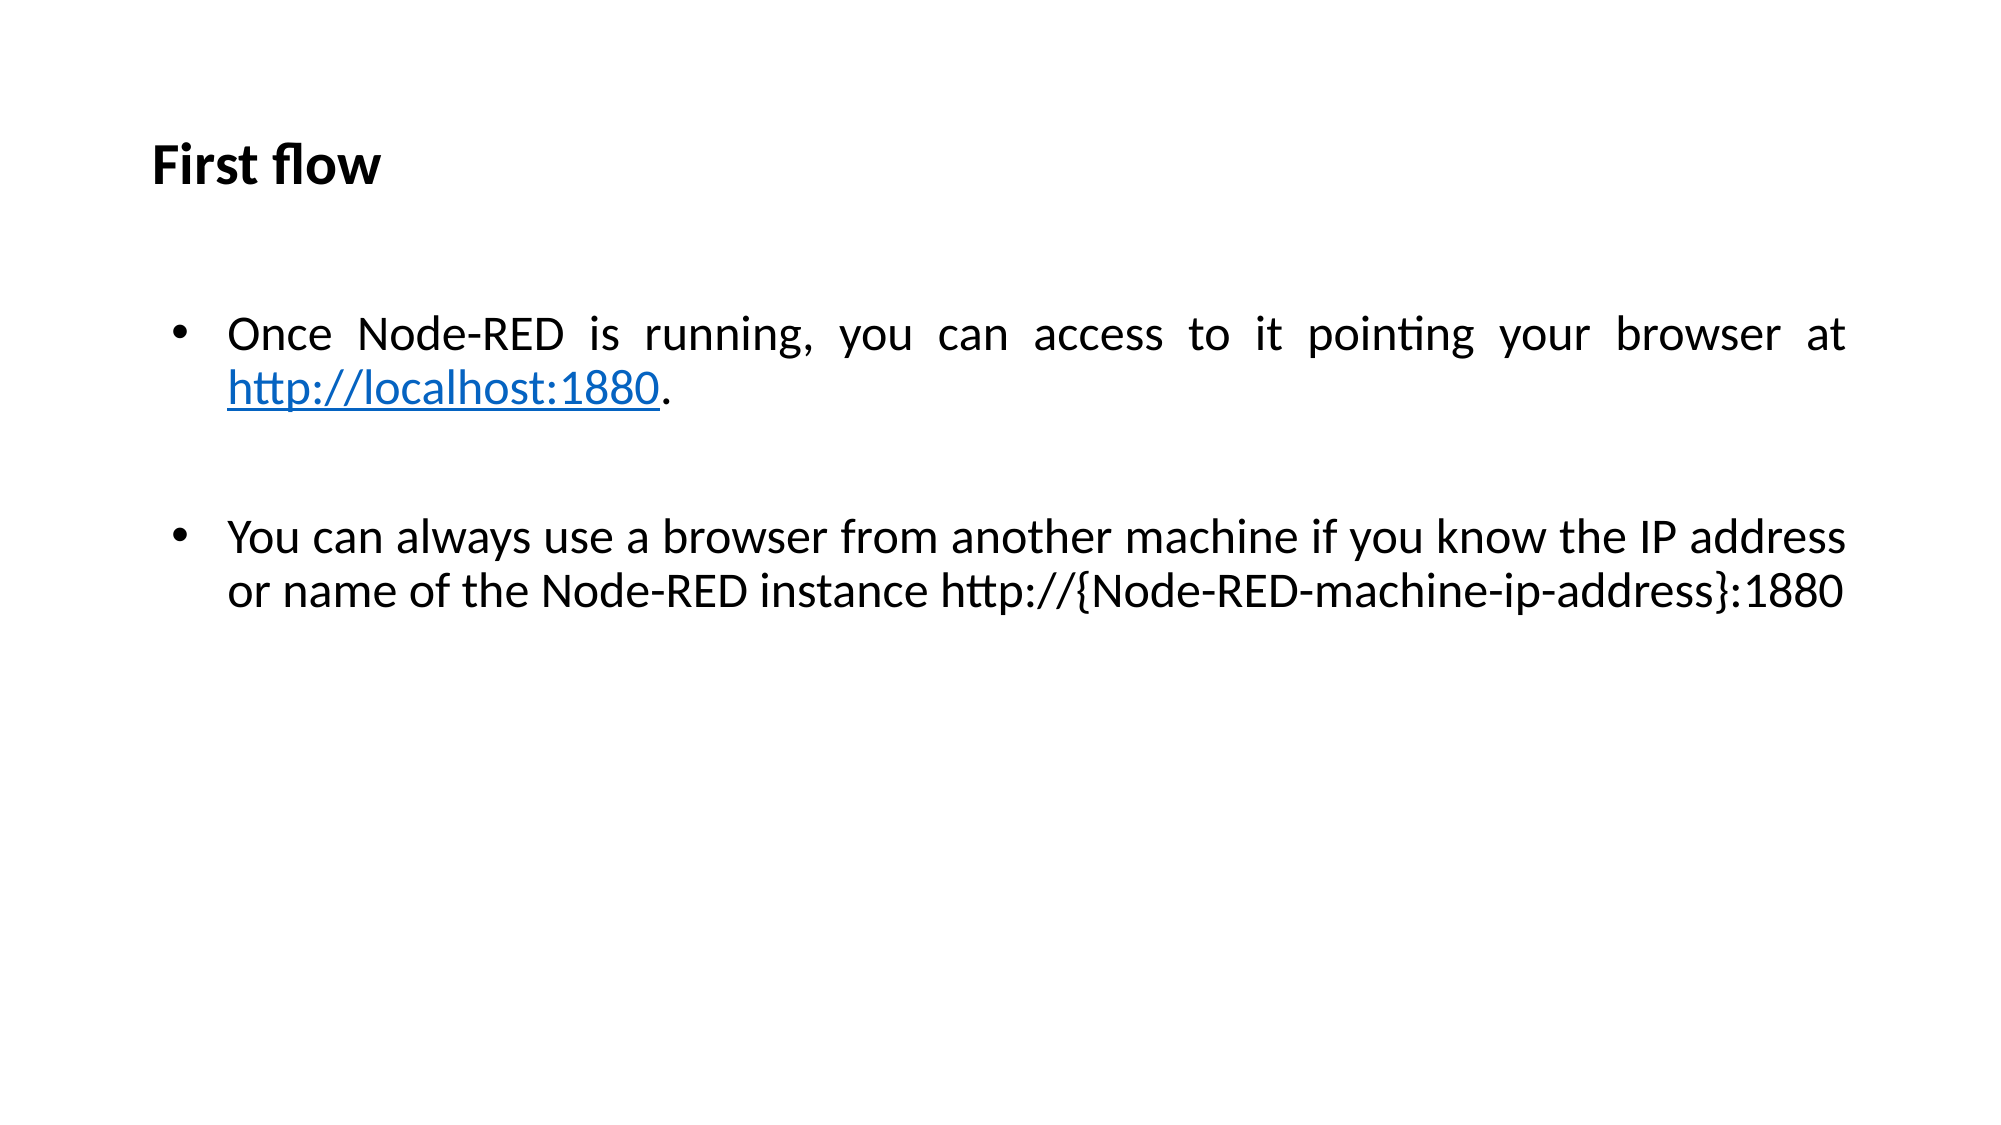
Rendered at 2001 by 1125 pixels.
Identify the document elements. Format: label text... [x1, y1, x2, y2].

list Once Node-RED is running, you can access to it pointing your browser at http://localhost:1880. You can always use a browser from another machine if you know the IP address or name of the Node-RED instance http://{Node-RED-machine-ip-address}:1880 [137, 299, 1863, 1014]
title First flow [137, 59, 1863, 278]
